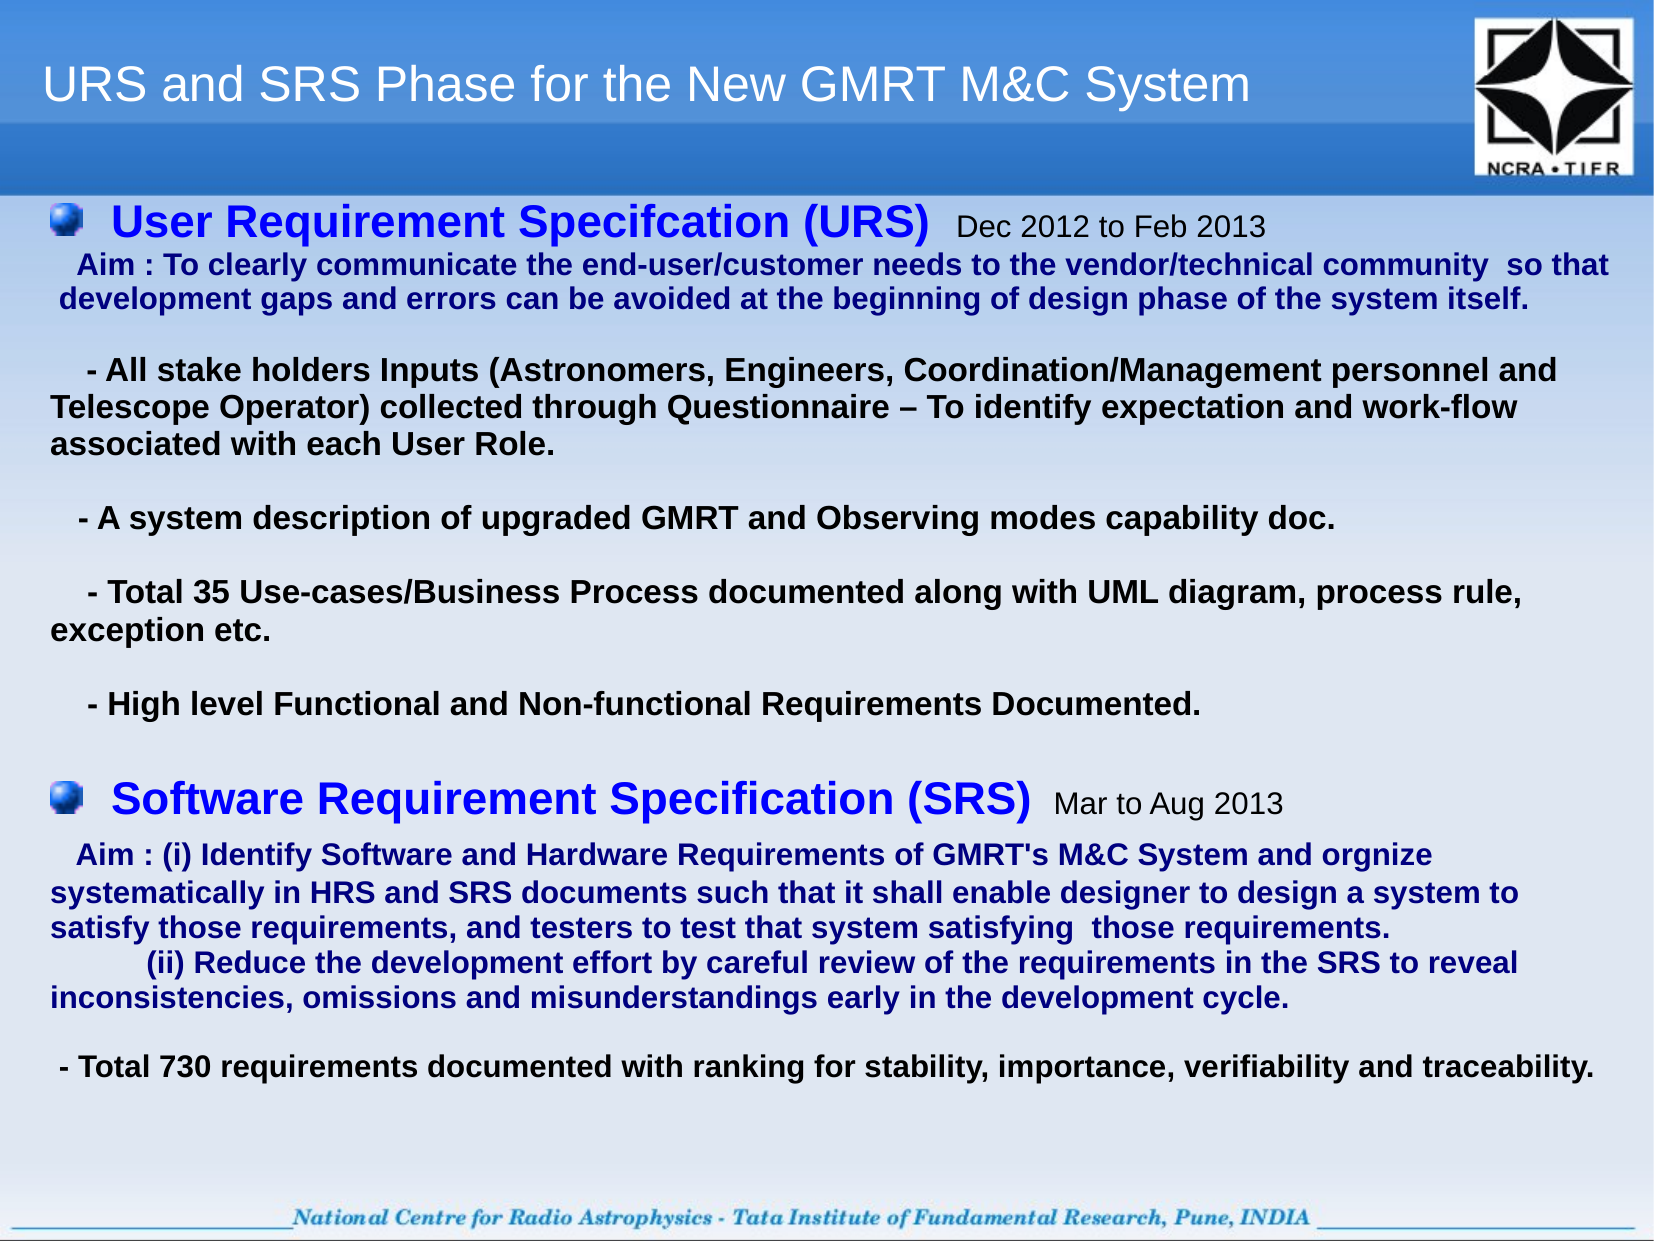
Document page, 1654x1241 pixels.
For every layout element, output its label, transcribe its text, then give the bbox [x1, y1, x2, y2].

text_box User Requirement Specifcation (URS) Dec 2012 to Feb 2013 Aim : To clearly communicate the end-user/customer needs to the vendor/technical community so that development gaps and errors can be avoided at the beginning of design phase of the system itself. - All stake holders Inputs (Astronomers, Engineers, Coordination/Management personnel and Telescope Operator) collected through Questionnaire – To identify expectation and work-flow associated with each User Role. - A system description of upgraded GMRT and Observing modes capability doc. - Total 35 Use-cases/Business Process documented along with UML diagram, process rule, exception etc. - High level Functional and Non-functional Requirements Documented. Software Requirement Specification (SRS) Mar to Aug 2013 Aim : (i) Identify Software and Hardware Requirements of GMRT's M&C System and orgnize systematically in HRS and SRS documents such that it shall enable designer to design a system to satisfy those requirements, and testers to test that system satisfying those requirements. (ii) Reduce the development effort by careful review of the requirements in the SRS to reveal inconsistencies, omissions and misunderstandings early in the development cycle. - Total 730 requirements documented with ranking for stability, importance, verifiability and traceability. [35, 189, 1630, 1230]
text_box URS and SRS Phase for the New GMRT M&C System [27, 43, 1377, 132]
picture [0, 0, 1654, 1241]
